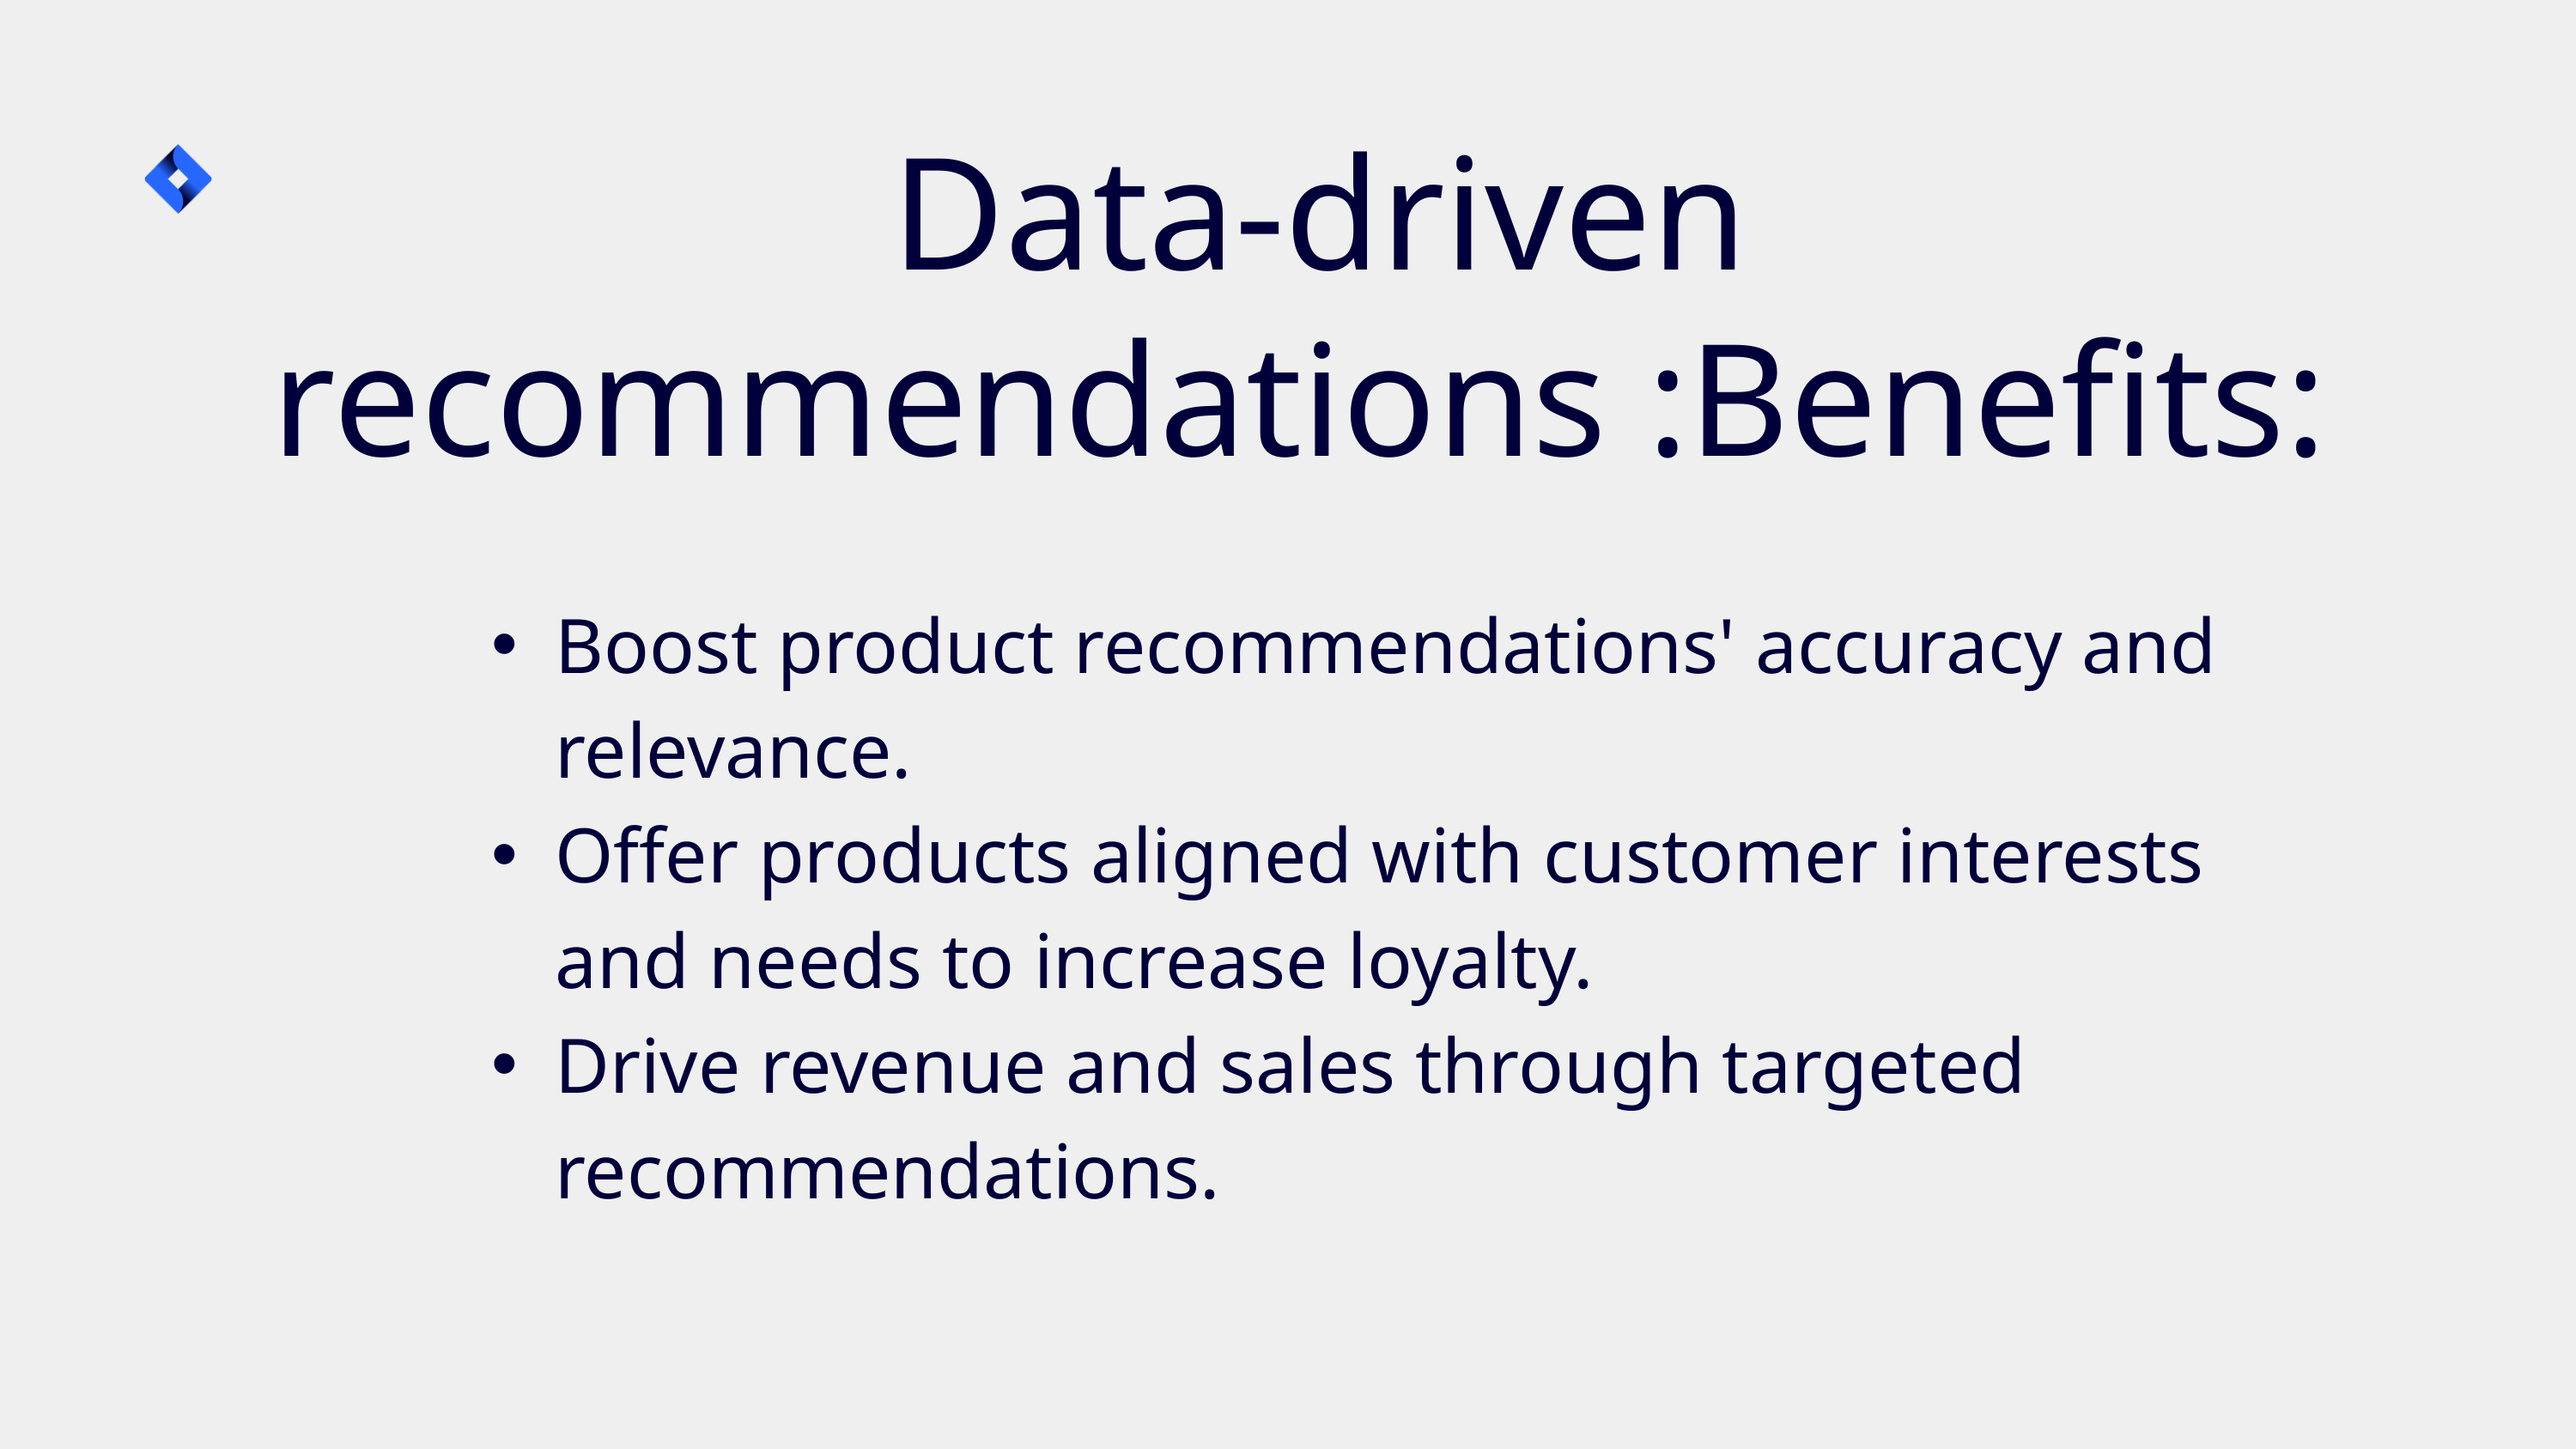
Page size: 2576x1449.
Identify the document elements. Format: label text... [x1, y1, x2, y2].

text_box Boost product recommendations' accuracy and relevance. Offer products aligned with customer interests and needs to increase loyalty. Drive revenue and sales through targeted recommendations. [427, 477, 2341, 1319]
text_box Data-driven recommendations :Benefits: [211, 114, 2428, 488]
text_box [144, 144, 212, 215]
